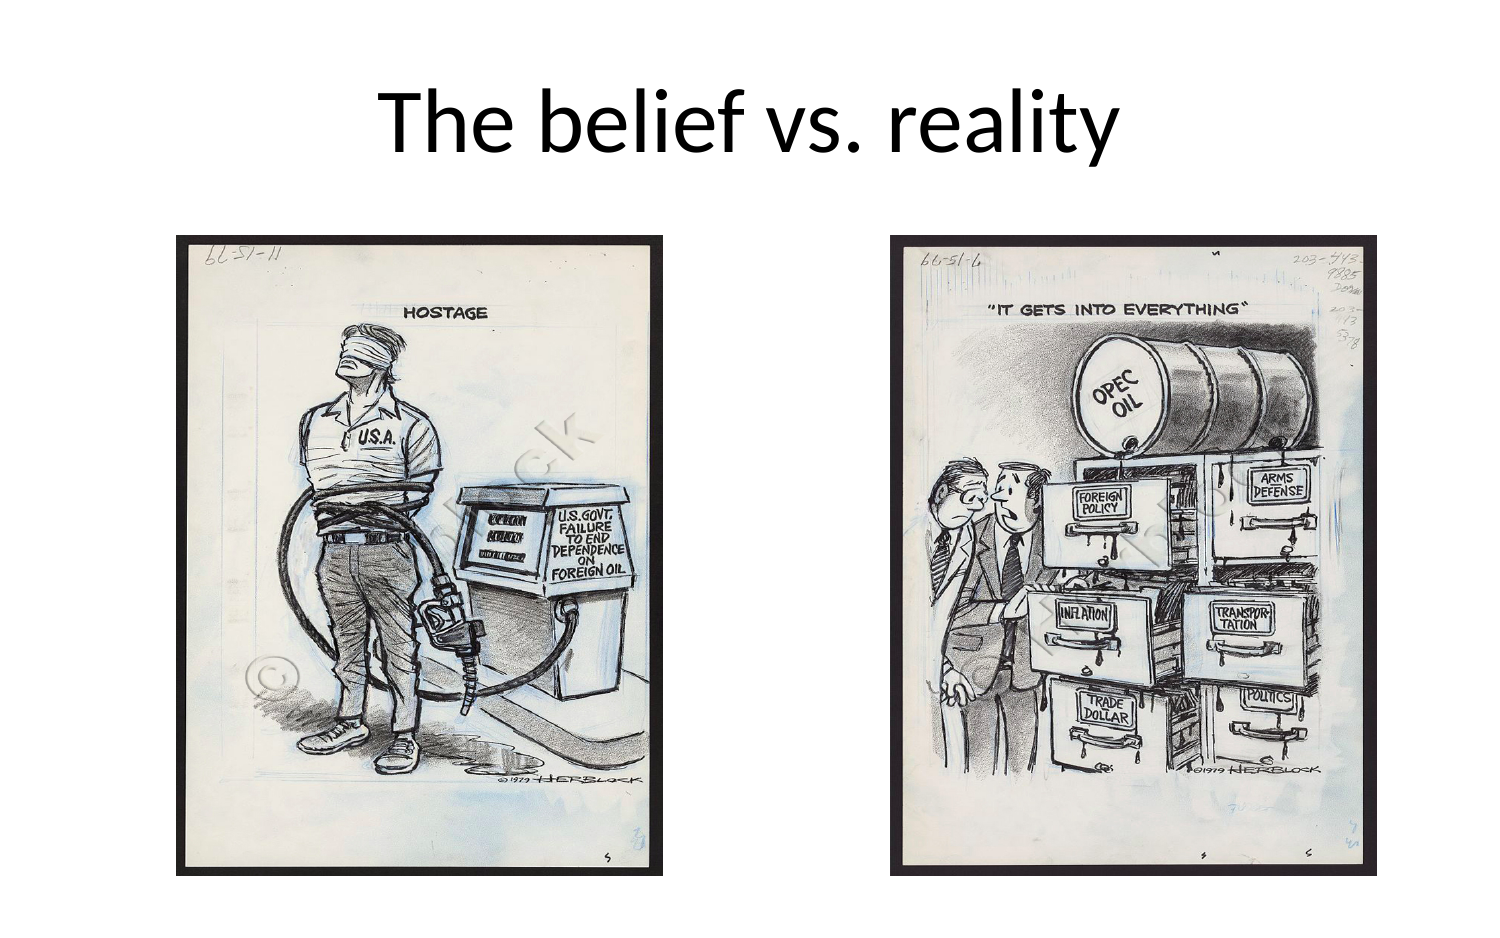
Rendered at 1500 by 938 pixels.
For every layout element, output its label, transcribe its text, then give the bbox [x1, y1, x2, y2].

picture [890, 235, 1377, 876]
title The belief vs. reality [75, 37, 1425, 194]
picture [176, 235, 664, 876]
